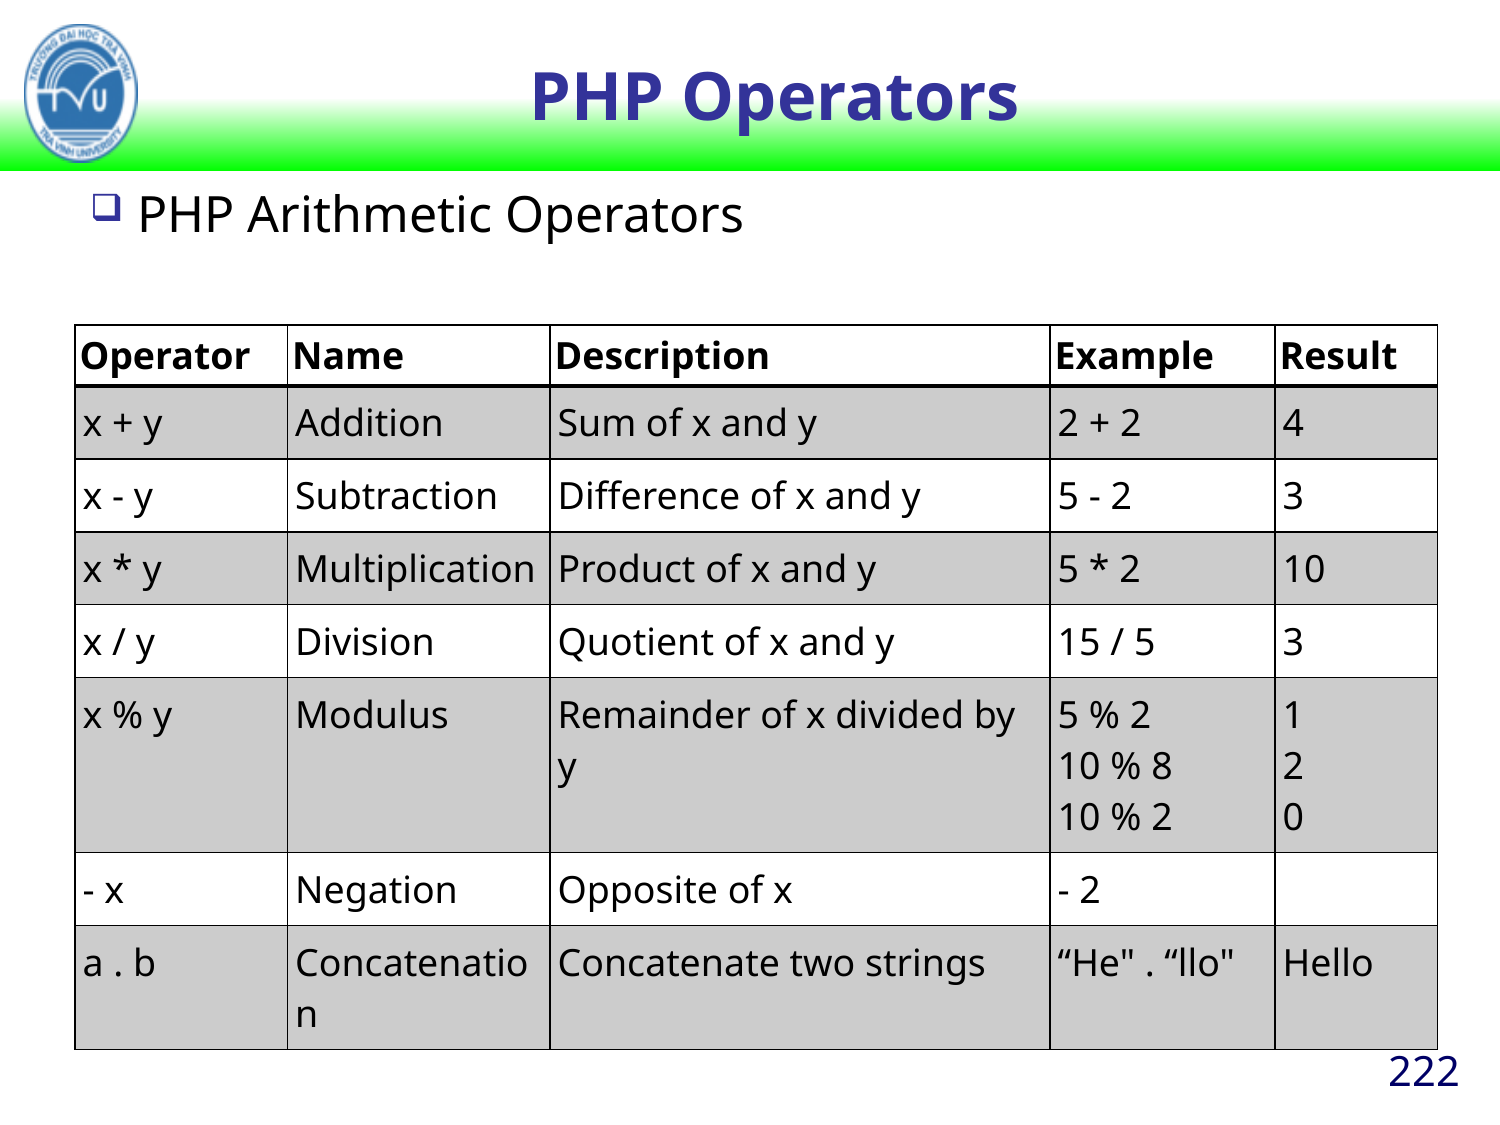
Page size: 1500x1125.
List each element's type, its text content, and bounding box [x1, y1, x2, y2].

table_cell Modulus [288, 678, 549, 852]
table_cell Multiplication [288, 533, 549, 604]
table_cell Concatenation [288, 926, 549, 1049]
table_cell 5 - 2 [1051, 460, 1274, 531]
table_cell Addition [288, 388, 549, 458]
table_cell Subtraction [288, 460, 549, 531]
table_cell a . b [76, 926, 287, 1049]
table_cell Concatenate two strings [551, 926, 1049, 1049]
table_cell 5 * 2 [1051, 533, 1274, 604]
table_cell 5 % 2 10 % 8 10 % 2 [1051, 678, 1274, 852]
title PHP Operators [74, 24, 1476, 163]
table_cell x - y [76, 460, 287, 531]
table_cell Negation [288, 853, 549, 925]
table_cell Difference of x and y [551, 460, 1049, 531]
table_cell x / y [76, 605, 287, 677]
table_cell Division [288, 605, 549, 677]
table_cell Quotient of x and y [551, 605, 1049, 677]
table_cell x + y [76, 388, 287, 458]
table_cell 1 2 0 [1276, 678, 1437, 852]
table_cell Sum of x and y [551, 388, 1049, 458]
table_cell “He" . “llo" [1051, 926, 1274, 1049]
table_cell 3 [1276, 605, 1437, 677]
table_cell 4 [1276, 388, 1437, 458]
list PHP Arithmetic Operators [74, 174, 1476, 1037]
table_cell [1276, 853, 1437, 925]
table_header Result [1276, 326, 1437, 384]
table_cell Opposite of x [551, 853, 1049, 925]
table_cell 2 + 2 [1051, 388, 1274, 458]
table_cell x * y [76, 533, 287, 604]
slide_number 222 [1312, 1037, 1476, 1101]
table_header Name [288, 326, 549, 384]
table_header Example [1051, 326, 1274, 384]
table_cell Remainder of x divided by y [551, 678, 1049, 852]
table_cell 15 / 5 [1051, 605, 1274, 677]
table_header Description [551, 326, 1049, 384]
picture [24, 24, 74, 163]
table_cell - 2 [1051, 853, 1274, 925]
table_header Operator [76, 326, 287, 384]
table_cell - x [76, 853, 287, 925]
table_cell 10 [1276, 533, 1437, 604]
table_cell Hello [1276, 926, 1437, 1049]
table_cell 3 [1276, 460, 1437, 531]
table_cell x % y [76, 678, 287, 852]
table_cell Product of x and y [551, 533, 1049, 604]
